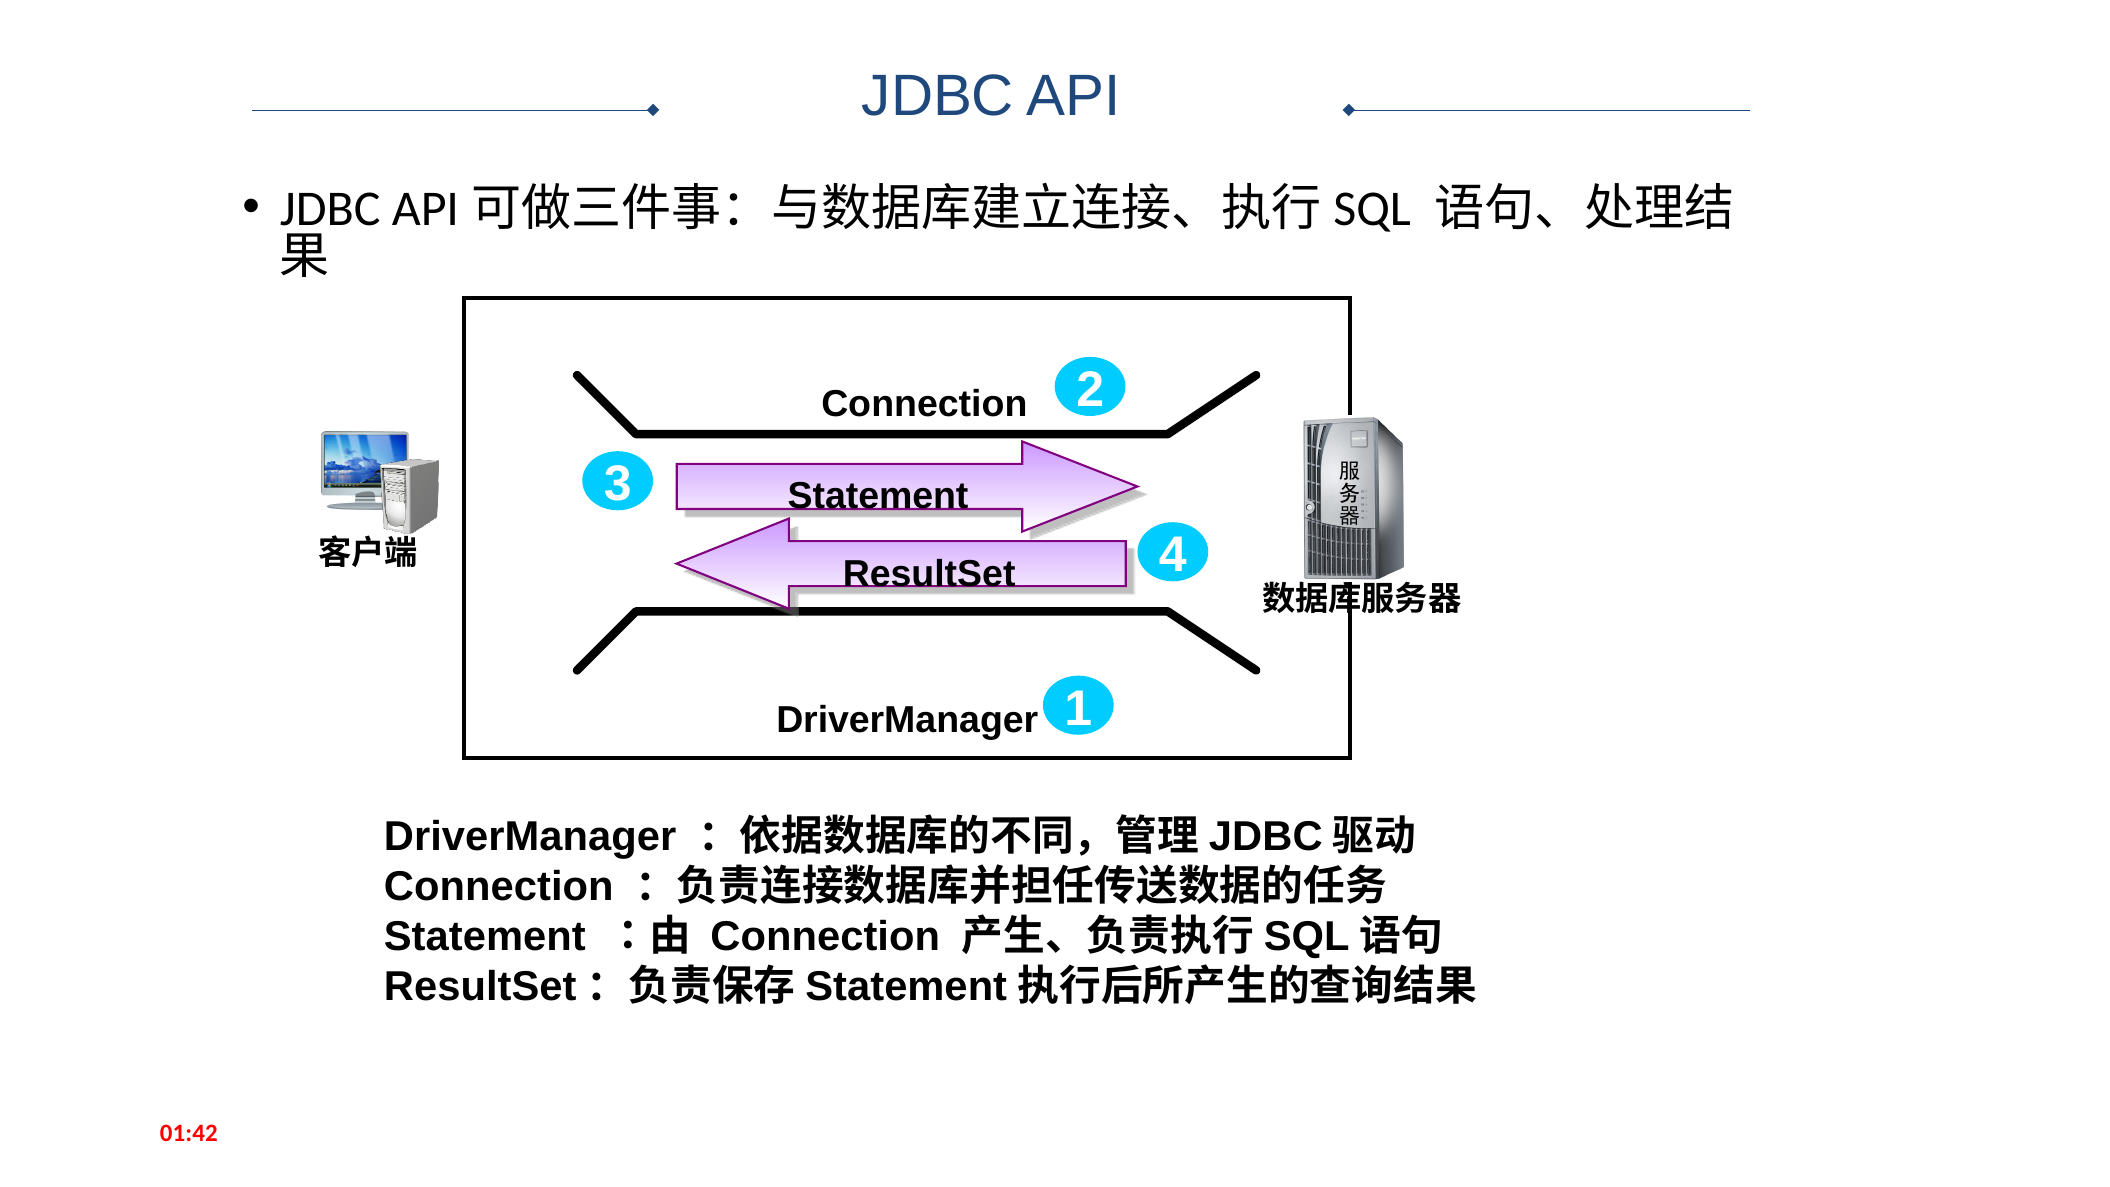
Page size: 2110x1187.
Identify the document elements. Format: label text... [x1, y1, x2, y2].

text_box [1243, 415, 1480, 625]
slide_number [145, 1099, 620, 1163]
text_box 1 [1042, 677, 1114, 735]
text_box JDBC API可做三件事：与数据库建立连接、执行SQL 语句、处理结果 [227, 179, 1776, 298]
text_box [286, 431, 450, 579]
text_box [570, 368, 1263, 677]
text_box JDBC API [523, 61, 1443, 132]
text_box 2 [1062, 356, 1118, 368]
text_box [463, 297, 1350, 759]
text_box DriverManager ：依据数据库的不同，管理JDBC驱动 Connection ：负责连接数据库并担任传送数据的任务 Statement ：由 Connection 产生、负责执行SQL语句 ResultSet：负责保存Statement执行后所产生的查询结果 [357, 801, 1551, 1017]
